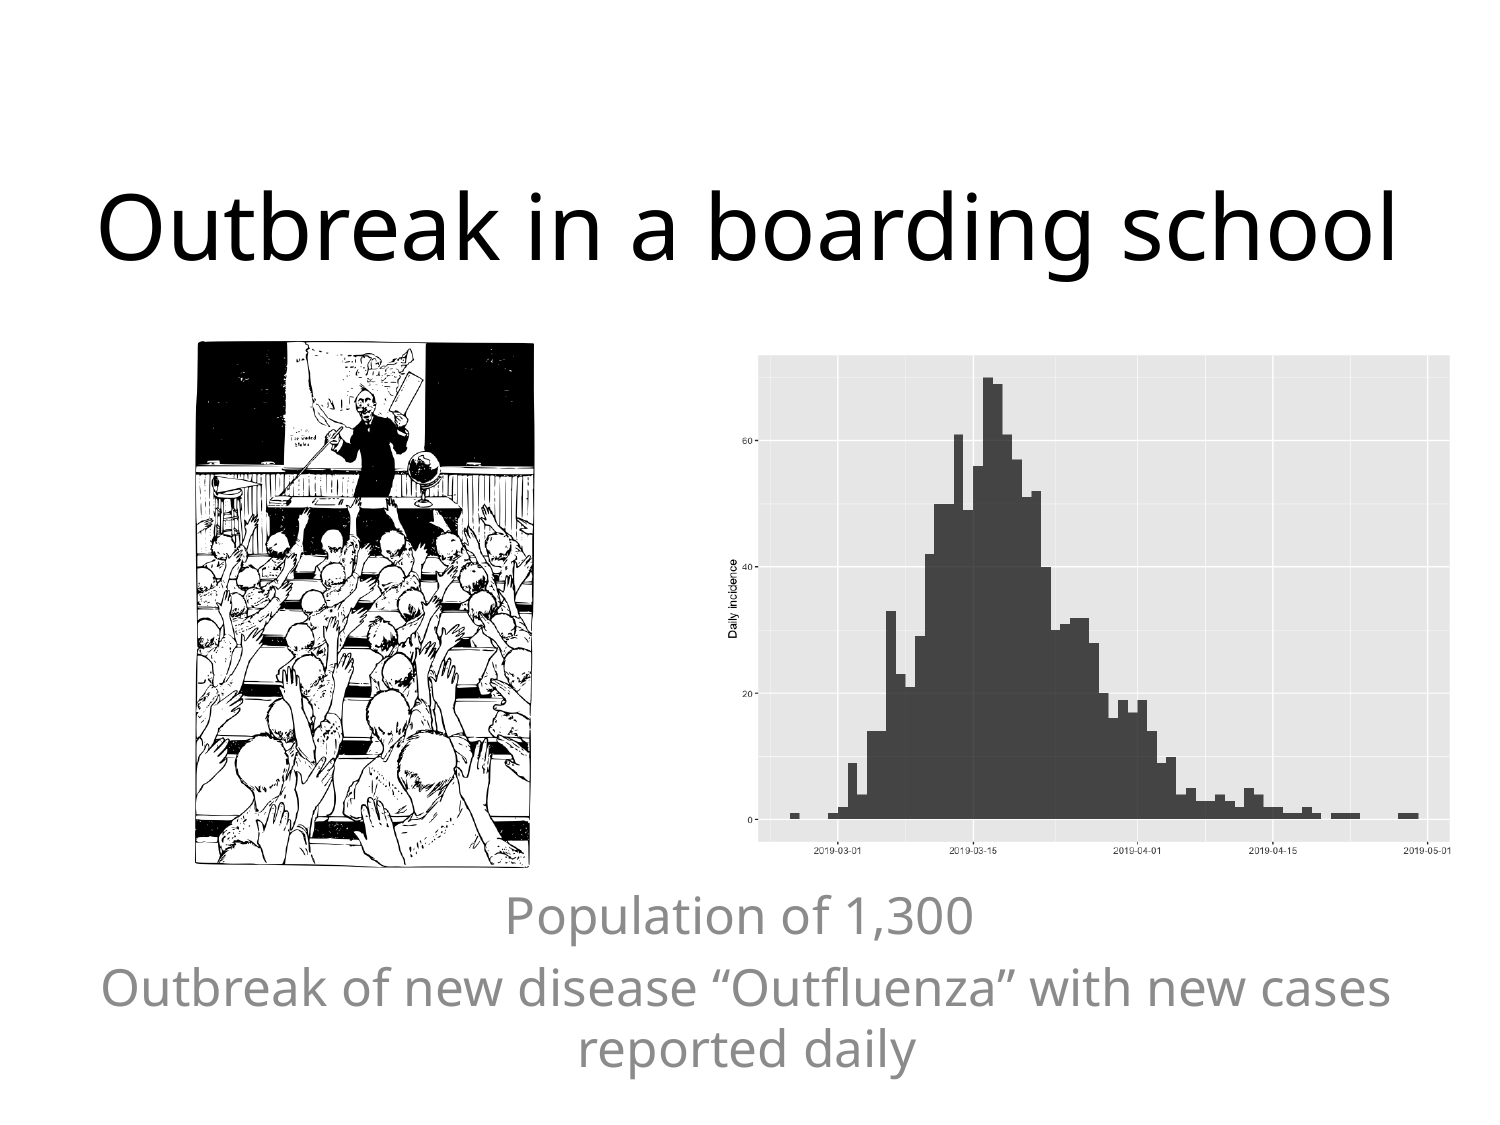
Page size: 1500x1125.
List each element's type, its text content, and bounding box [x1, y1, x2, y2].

picture [194, 341, 535, 869]
text_box Population of 1,300 Outbreak of new disease “Outfluenza” with new cases reported daily [49, 875, 1445, 1087]
text_box Outbreak in a boarding school [48, 161, 1449, 287]
picture [722, 348, 1455, 876]
